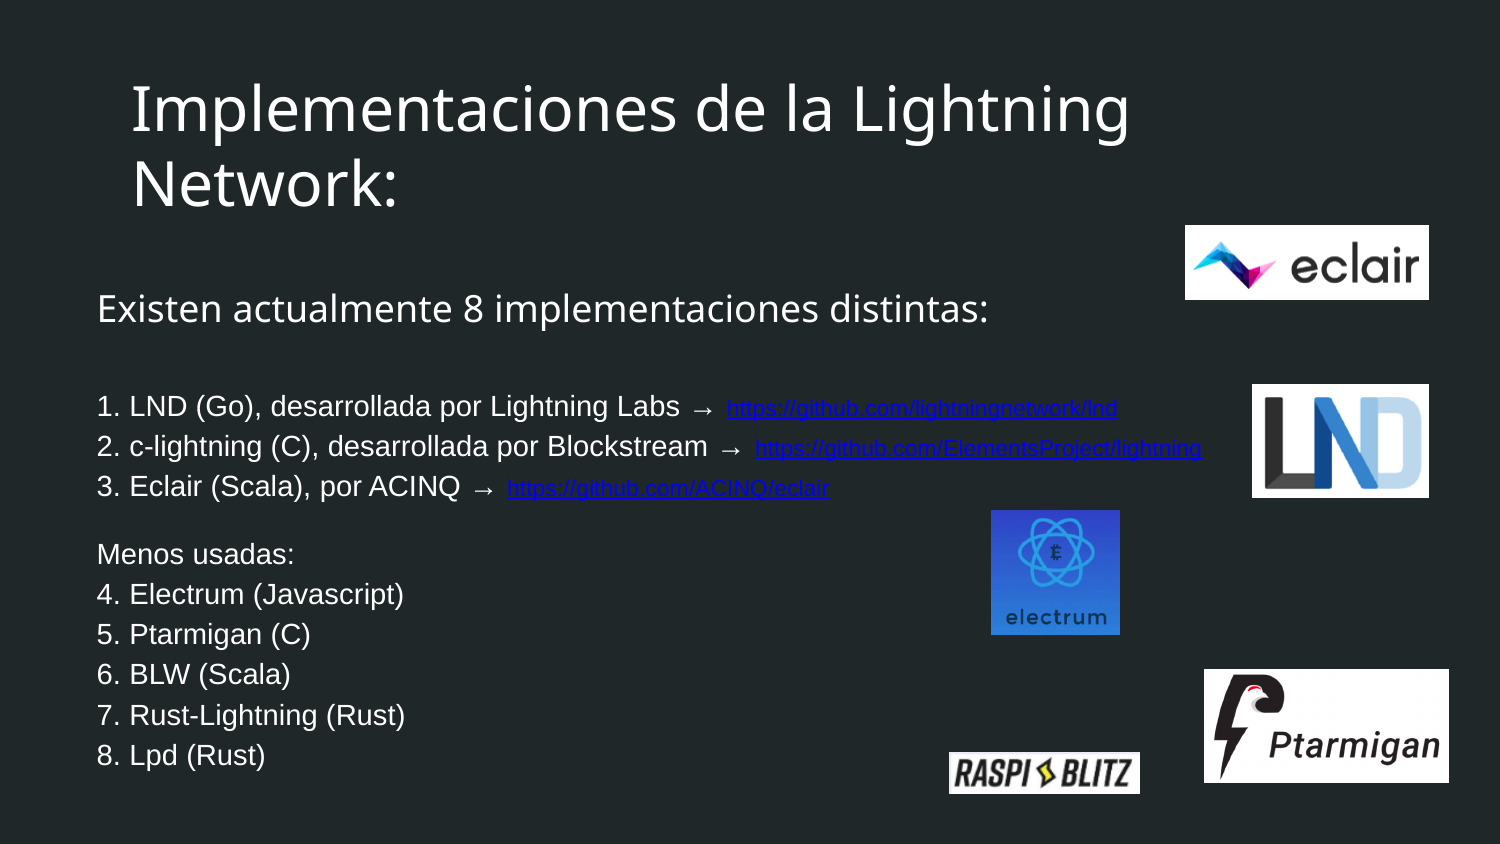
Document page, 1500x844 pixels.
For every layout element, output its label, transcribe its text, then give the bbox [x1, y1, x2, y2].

picture [1204, 669, 1449, 783]
picture [1251, 383, 1430, 498]
picture [1184, 225, 1430, 300]
picture [949, 751, 1140, 794]
text_box Existen actualmente 8 implementaciones distintas: 1. LND (Go), desarrollada por Lightning Labs → https://github.com/lightningnetwork/lnd 2. c-lightning (C), desarrollada por Blockstream → https://github.com/ElementsProject/lightning 3. Eclair (Scala), por ACINQ → https://github.com/ACINQ/eclair Menos usadas: 4. Electrum (Javascript) 5. Ptarmigan (C) 6. BLW (Scala) 7. Rust-Lightning (Rust) 8. Lpd (Rust) [81, 270, 1429, 753]
picture [991, 510, 1120, 636]
text_box Implementaciones de la Lightning Network: [116, 54, 1384, 212]
